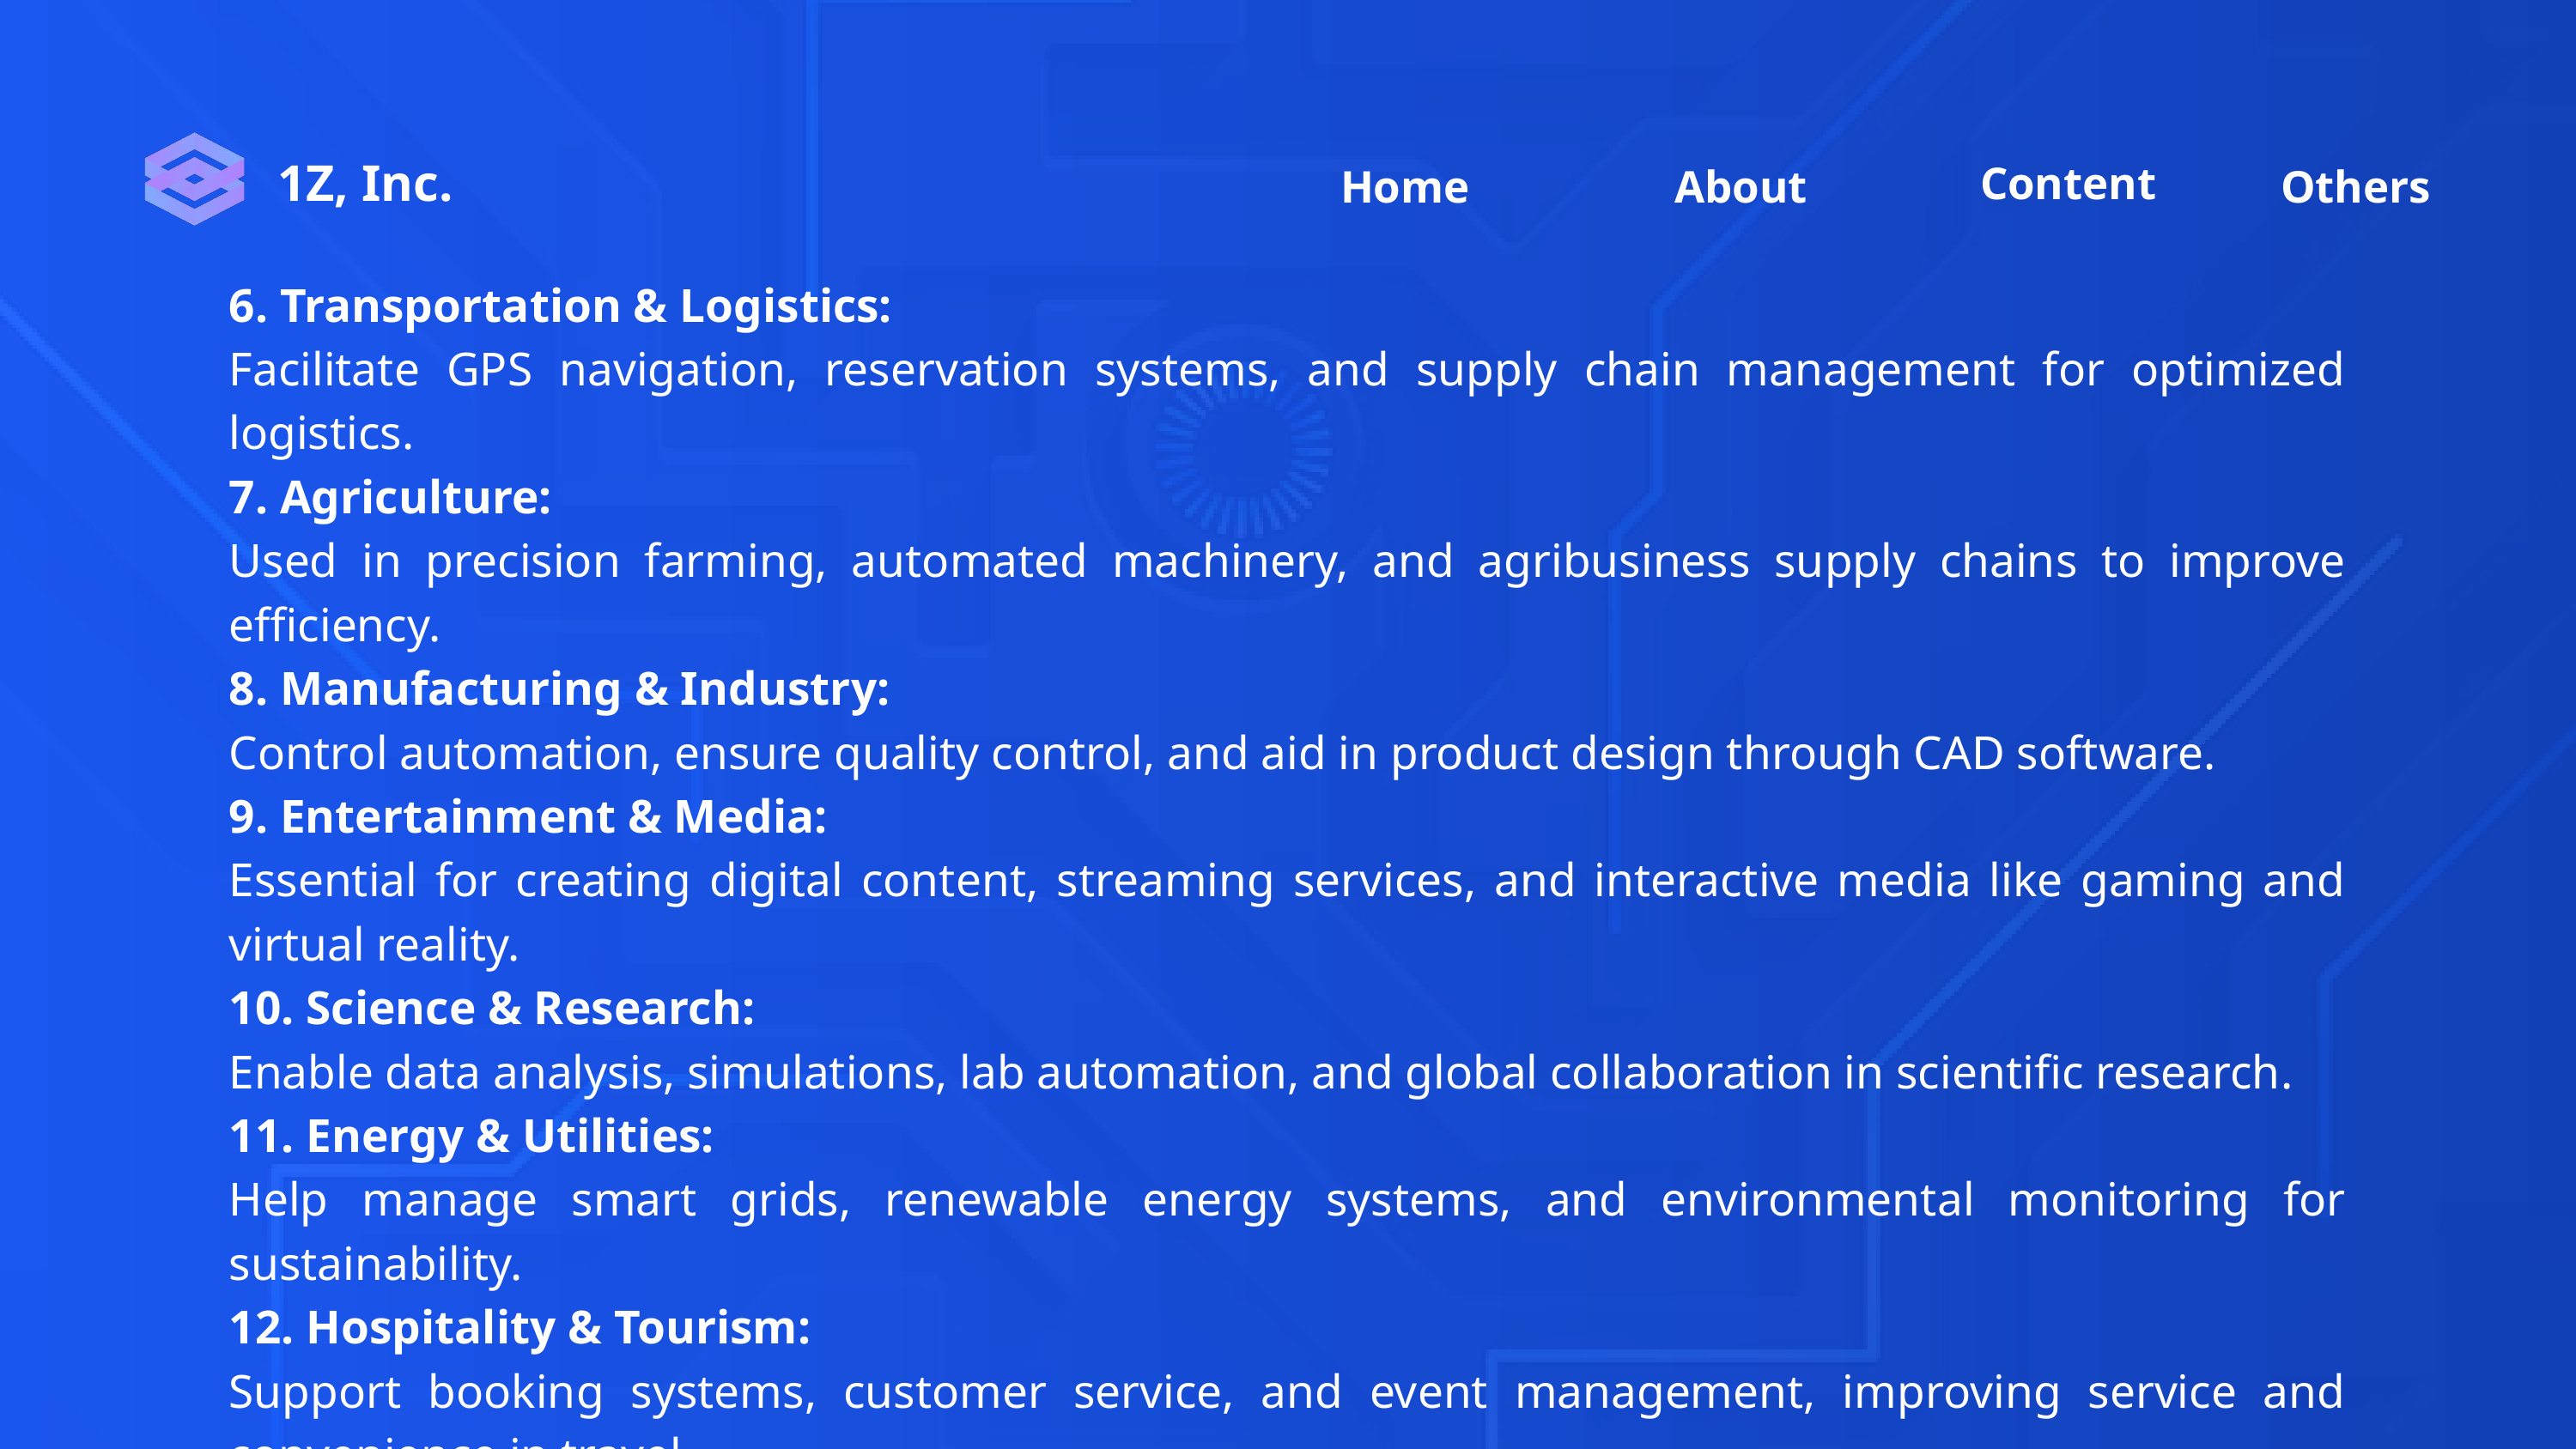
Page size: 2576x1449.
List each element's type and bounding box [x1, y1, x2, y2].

text_box [0, 0, 2576, 1449]
